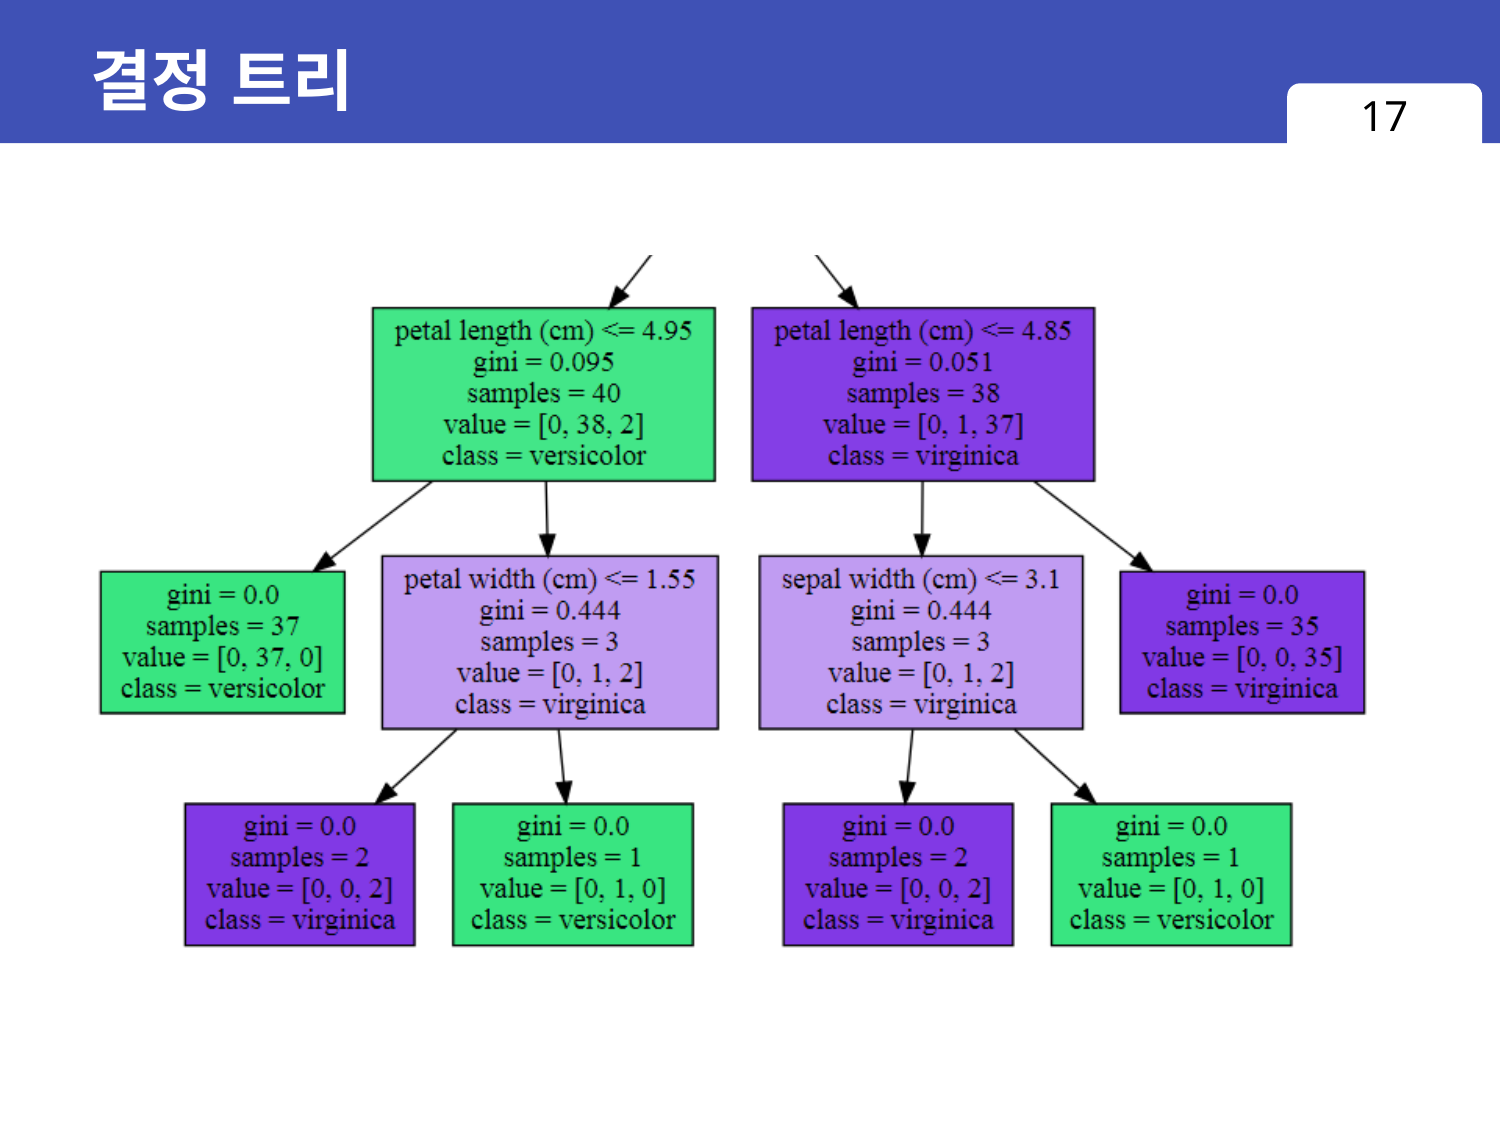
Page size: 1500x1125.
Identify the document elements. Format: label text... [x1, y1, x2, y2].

picture [92, 254, 1377, 953]
slide_number 17 [1286, 81, 1483, 161]
title 결정 트리 [74, 16, 1426, 141]
